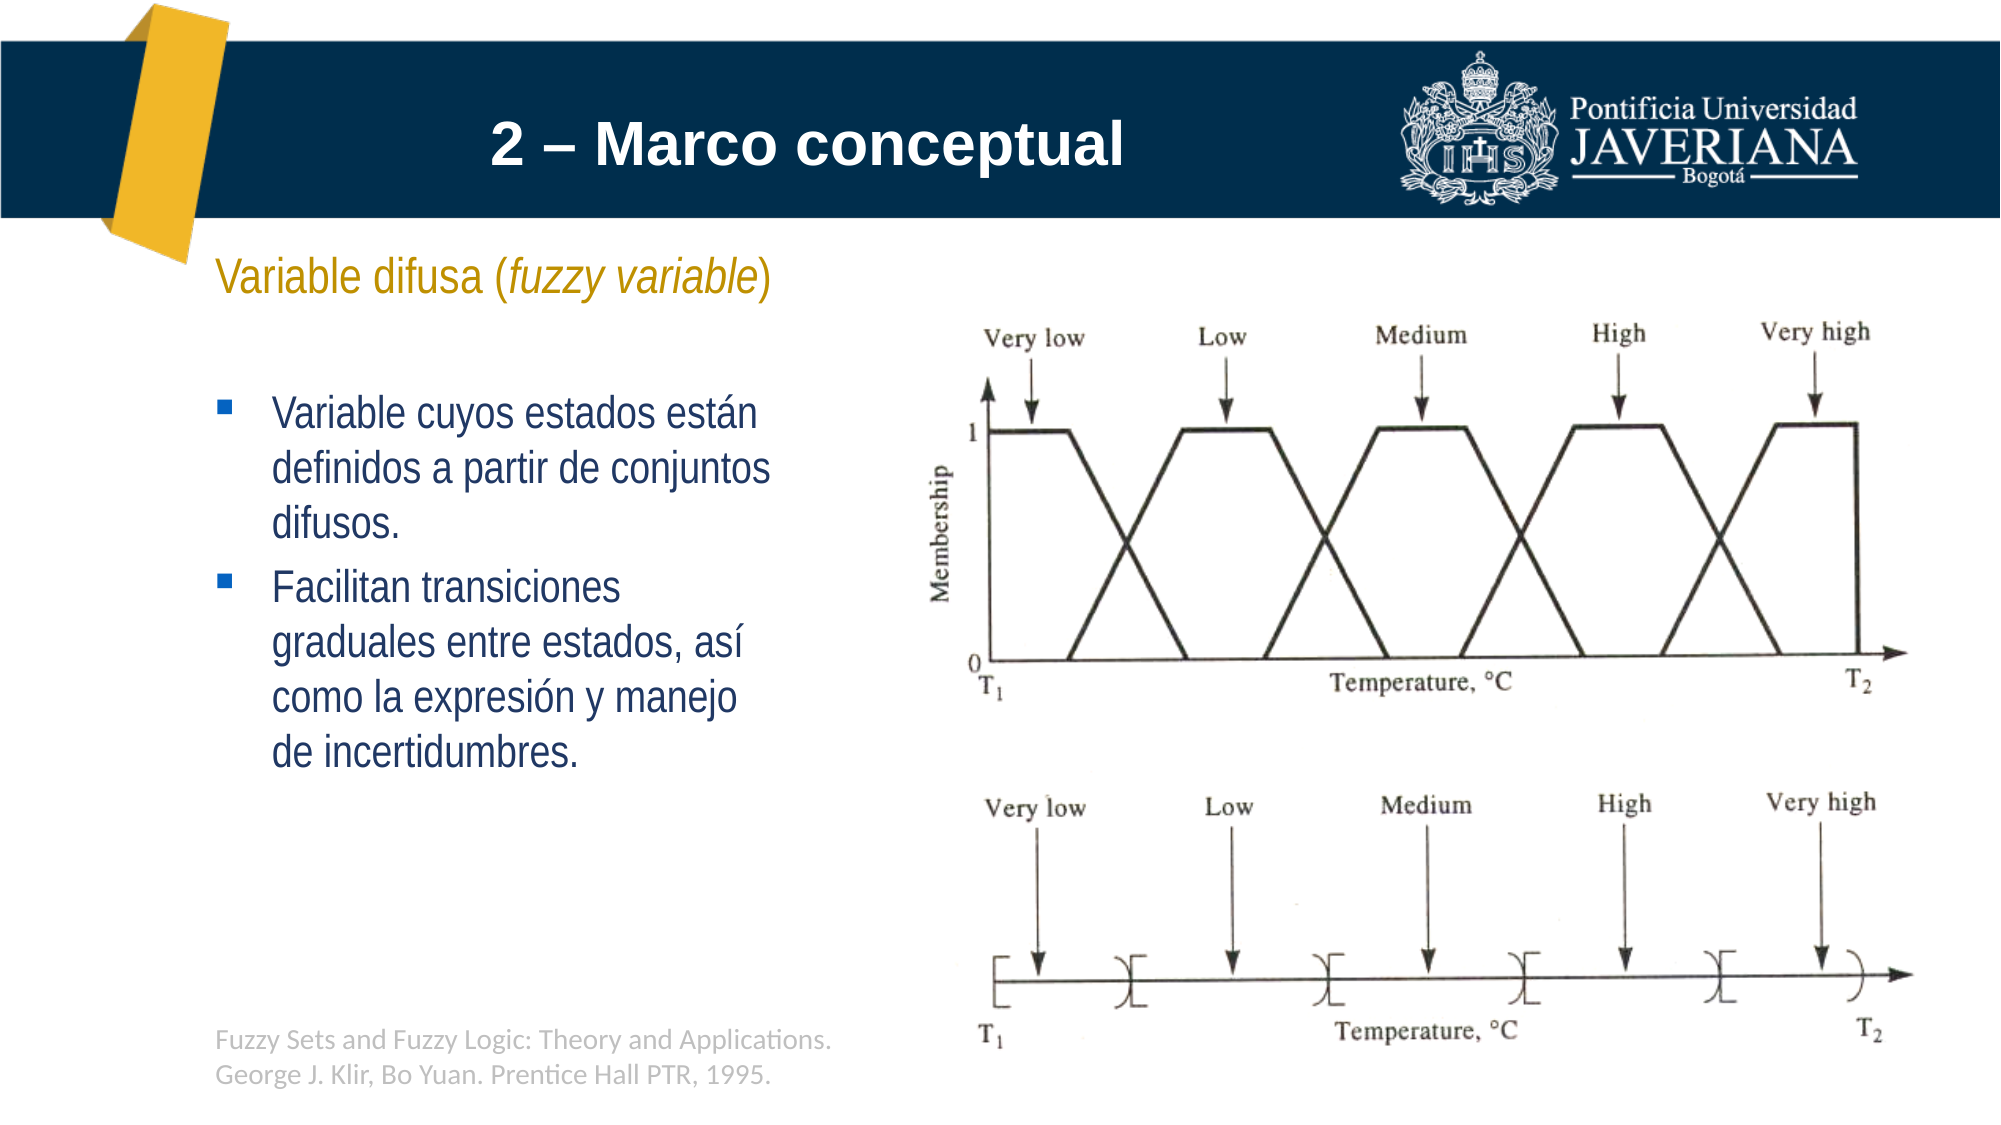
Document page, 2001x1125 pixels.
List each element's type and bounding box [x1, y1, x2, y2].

text_box [908, 309, 1921, 1060]
list [0, 0, 2000, 1125]
